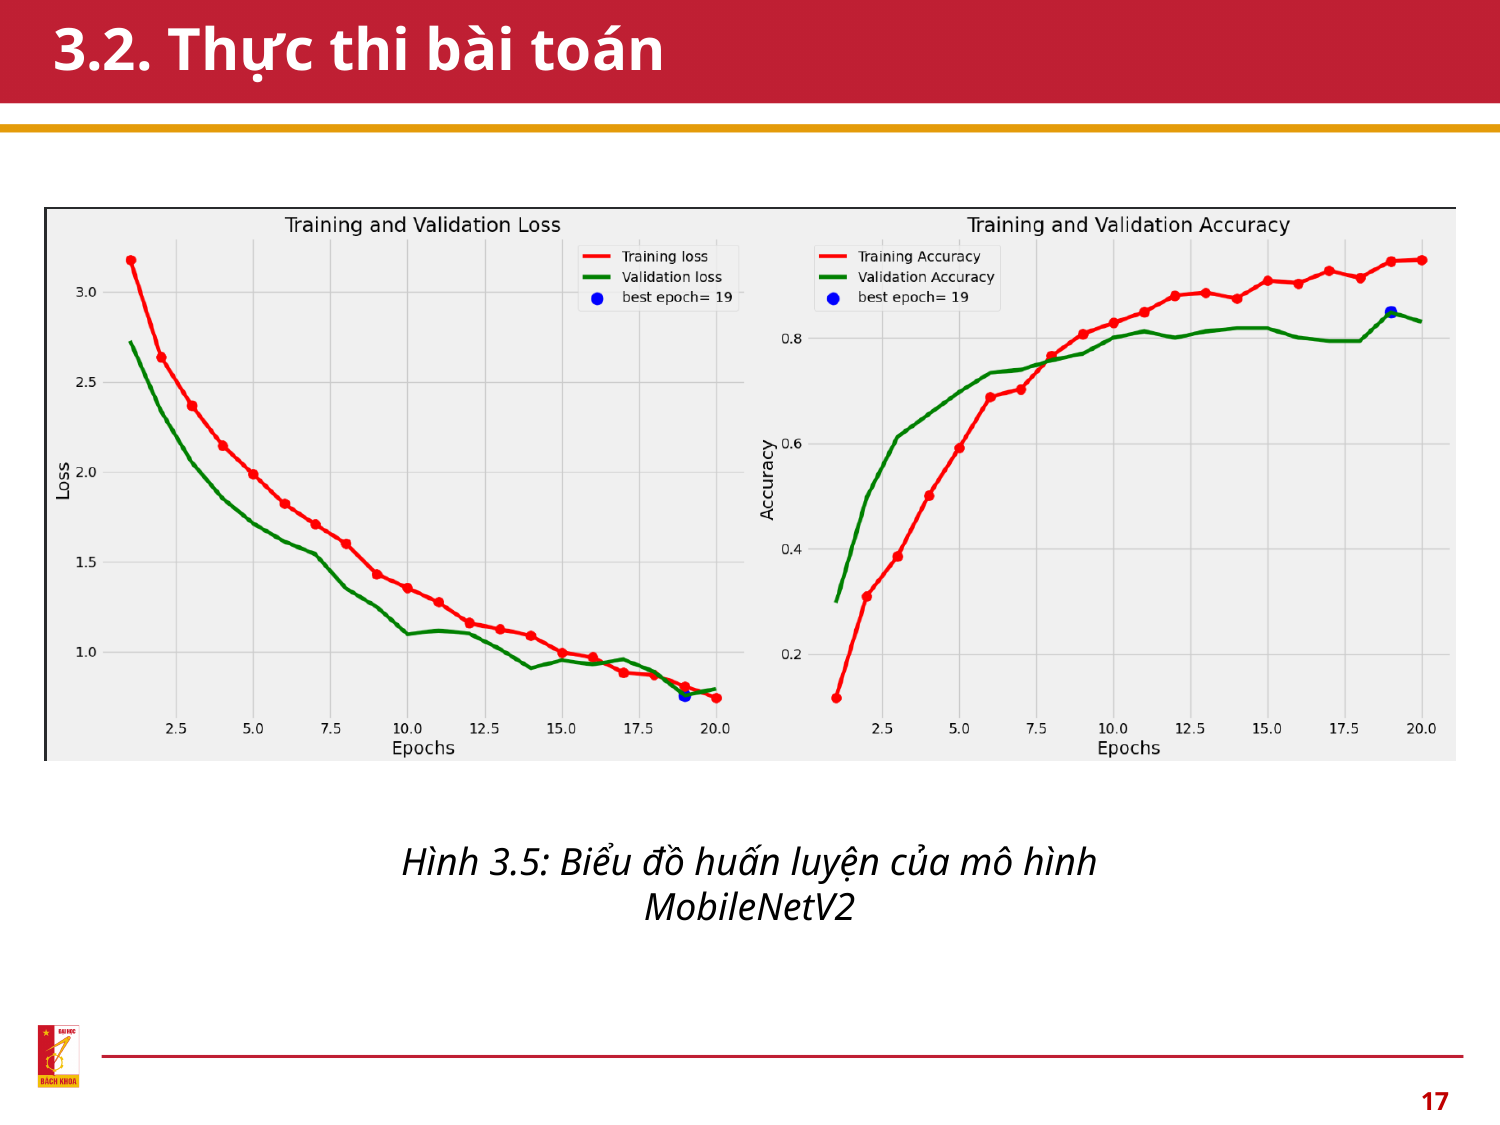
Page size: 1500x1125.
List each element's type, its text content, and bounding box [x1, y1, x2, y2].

slide_number 17 [1126, 1078, 1464, 1125]
title 3.2. Thực thi bài toán [38, 12, 1462, 87]
text_box Hình 3.5: Biểu đồ huấn luyện của mô hình MobileNetV2 [365, 830, 1135, 936]
picture [0, 0, 1500, 1125]
